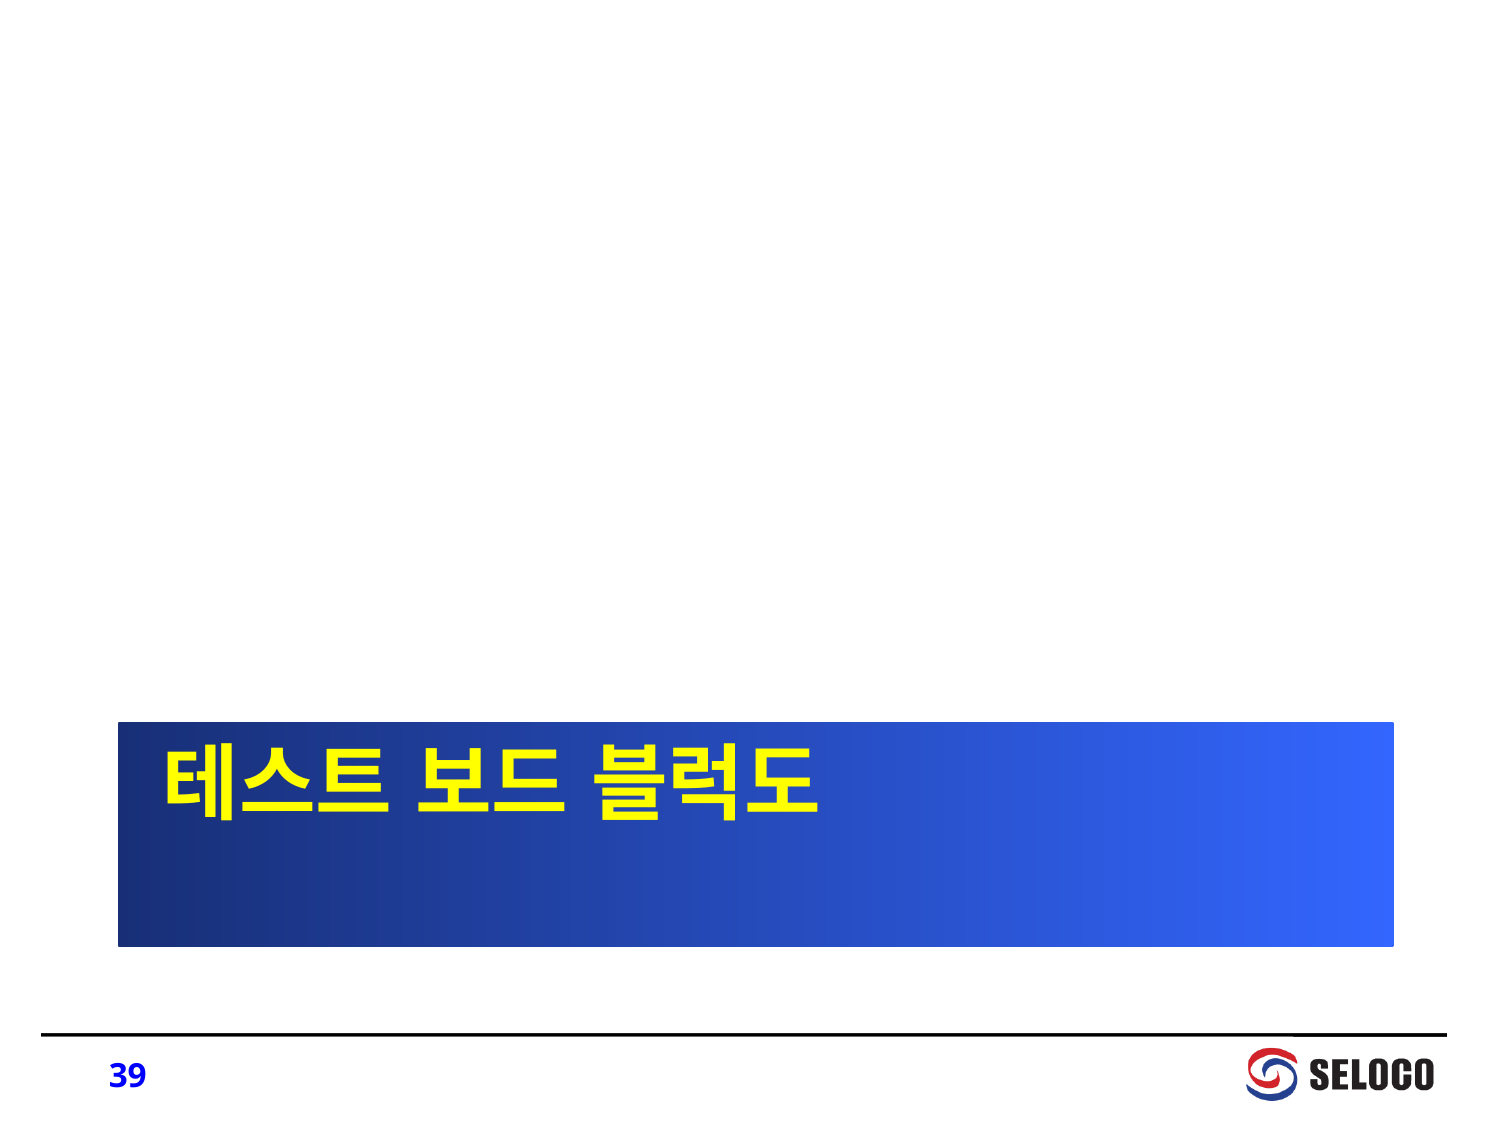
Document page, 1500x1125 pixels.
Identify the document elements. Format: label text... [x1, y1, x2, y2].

slide_number 39 [76, 1046, 162, 1111]
title 테스트 보드 블럭도 [118, 722, 1394, 947]
picture [1246, 1046, 1469, 1102]
